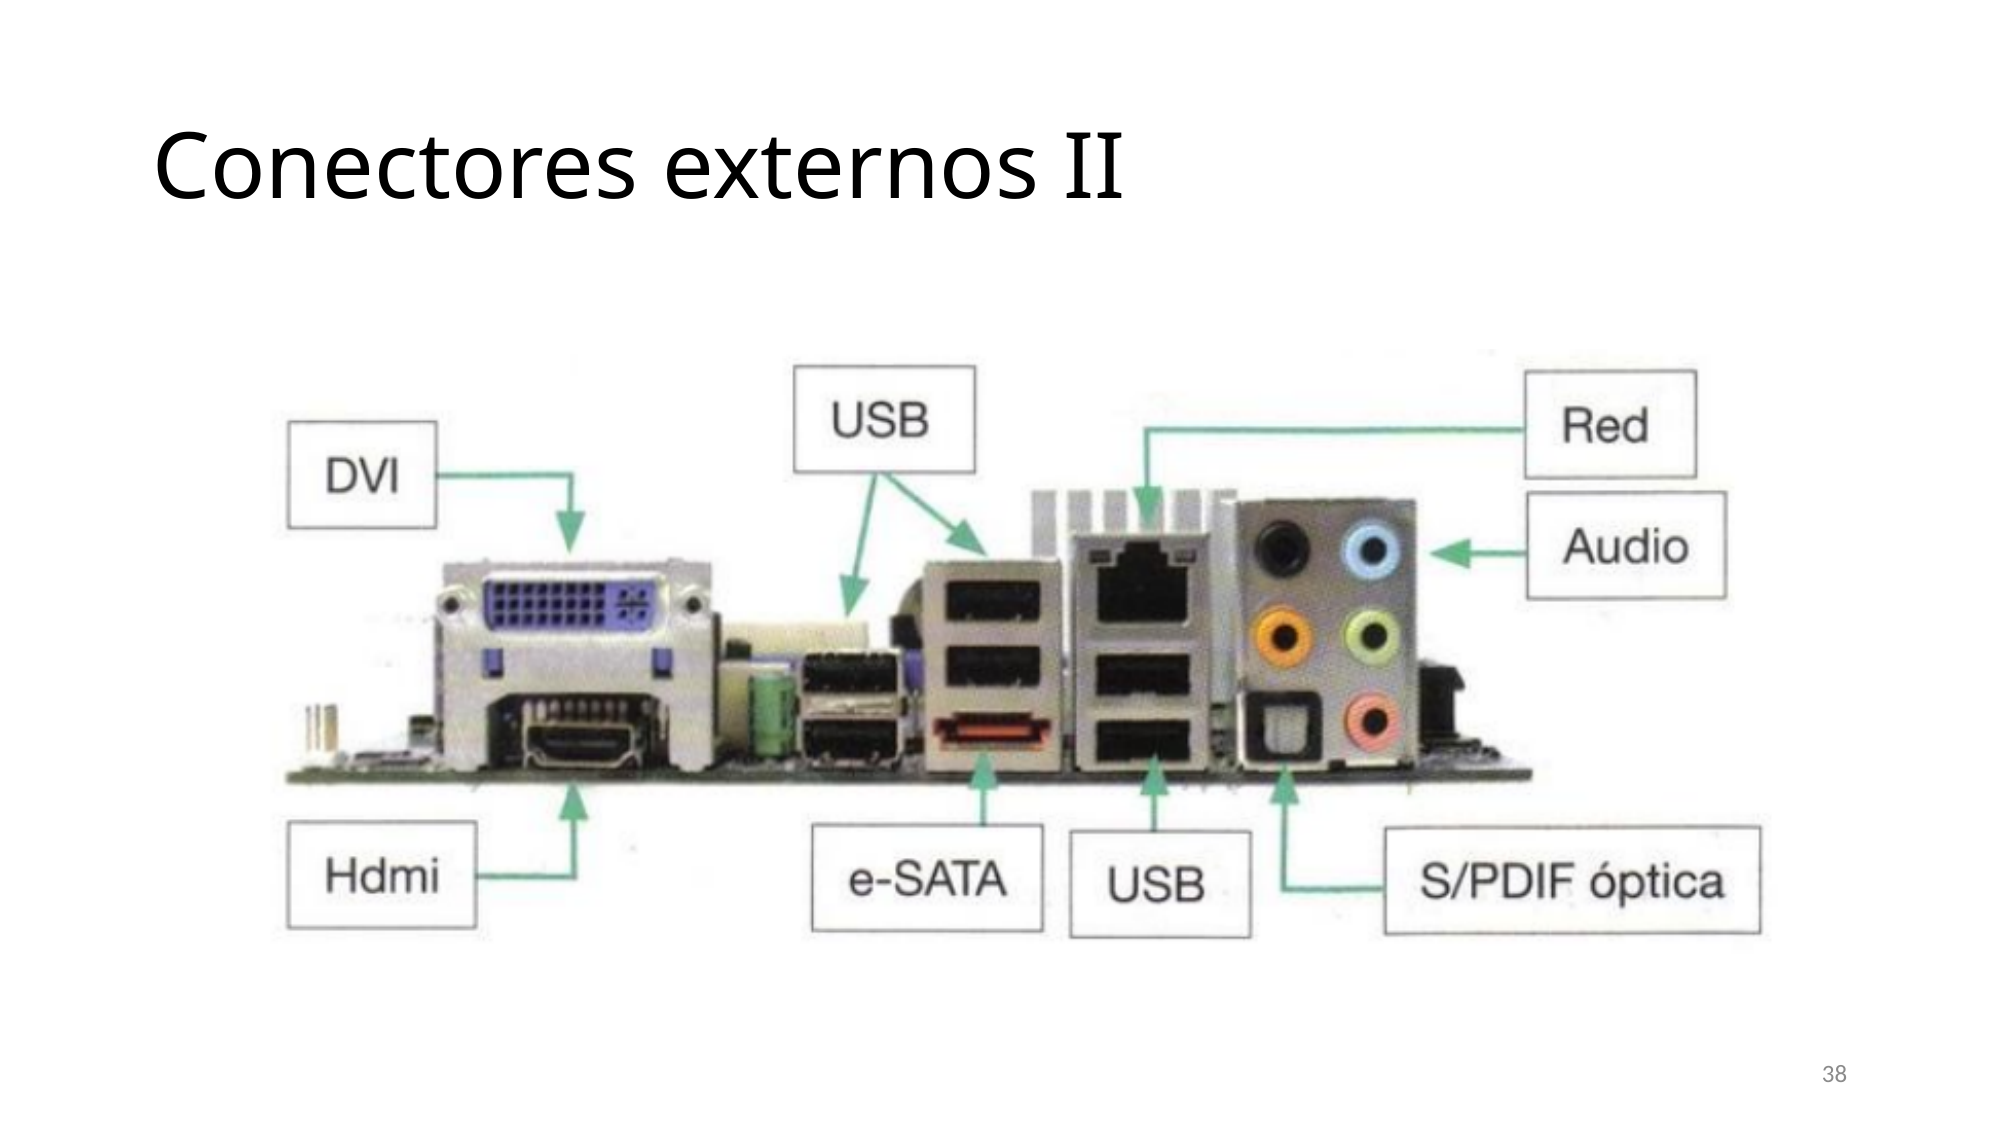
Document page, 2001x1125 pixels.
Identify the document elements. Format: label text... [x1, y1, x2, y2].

title Conectores externos II [137, 59, 1863, 278]
picture [222, 349, 1778, 964]
slide_number 38 [1412, 1042, 1863, 1103]
